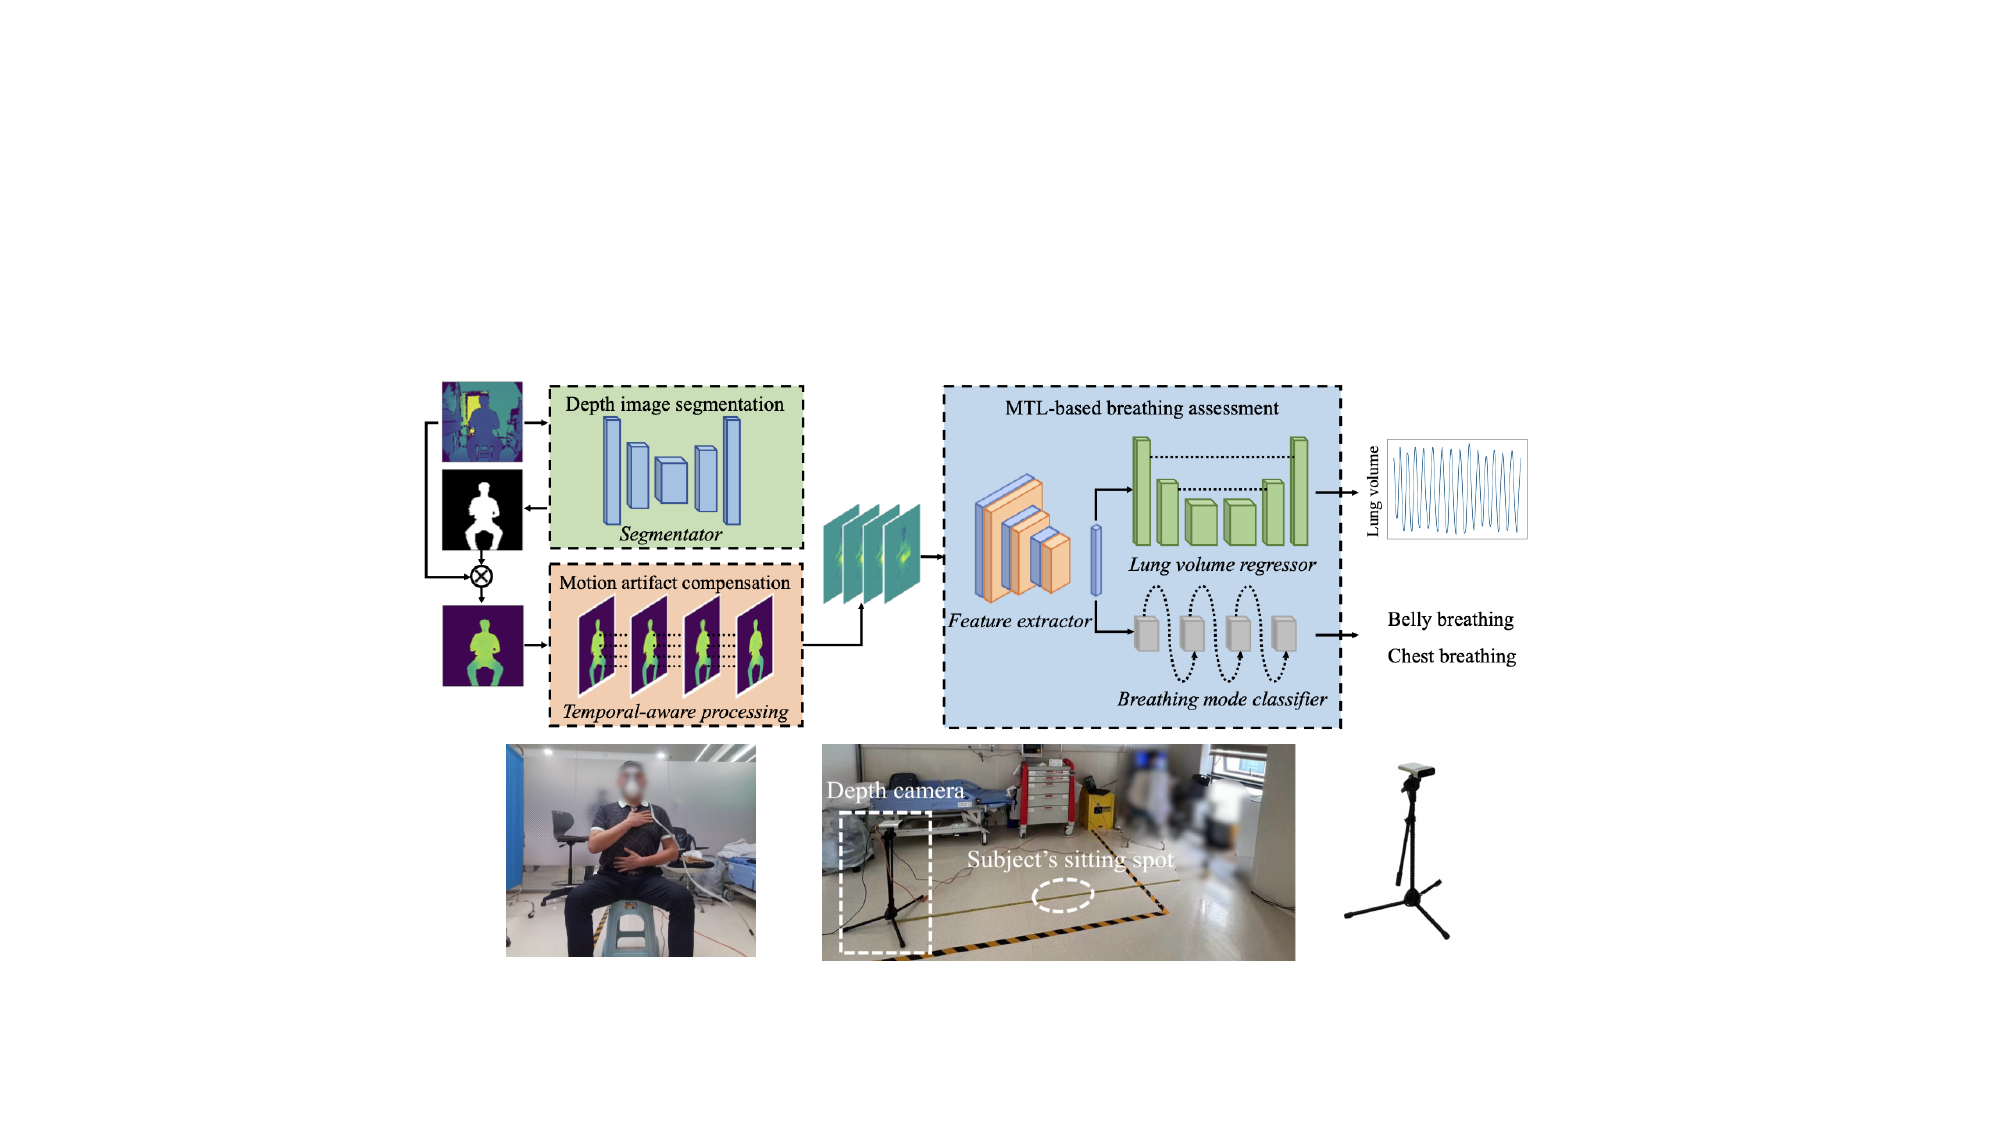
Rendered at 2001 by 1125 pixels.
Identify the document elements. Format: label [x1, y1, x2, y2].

picture [412, 351, 1540, 1029]
